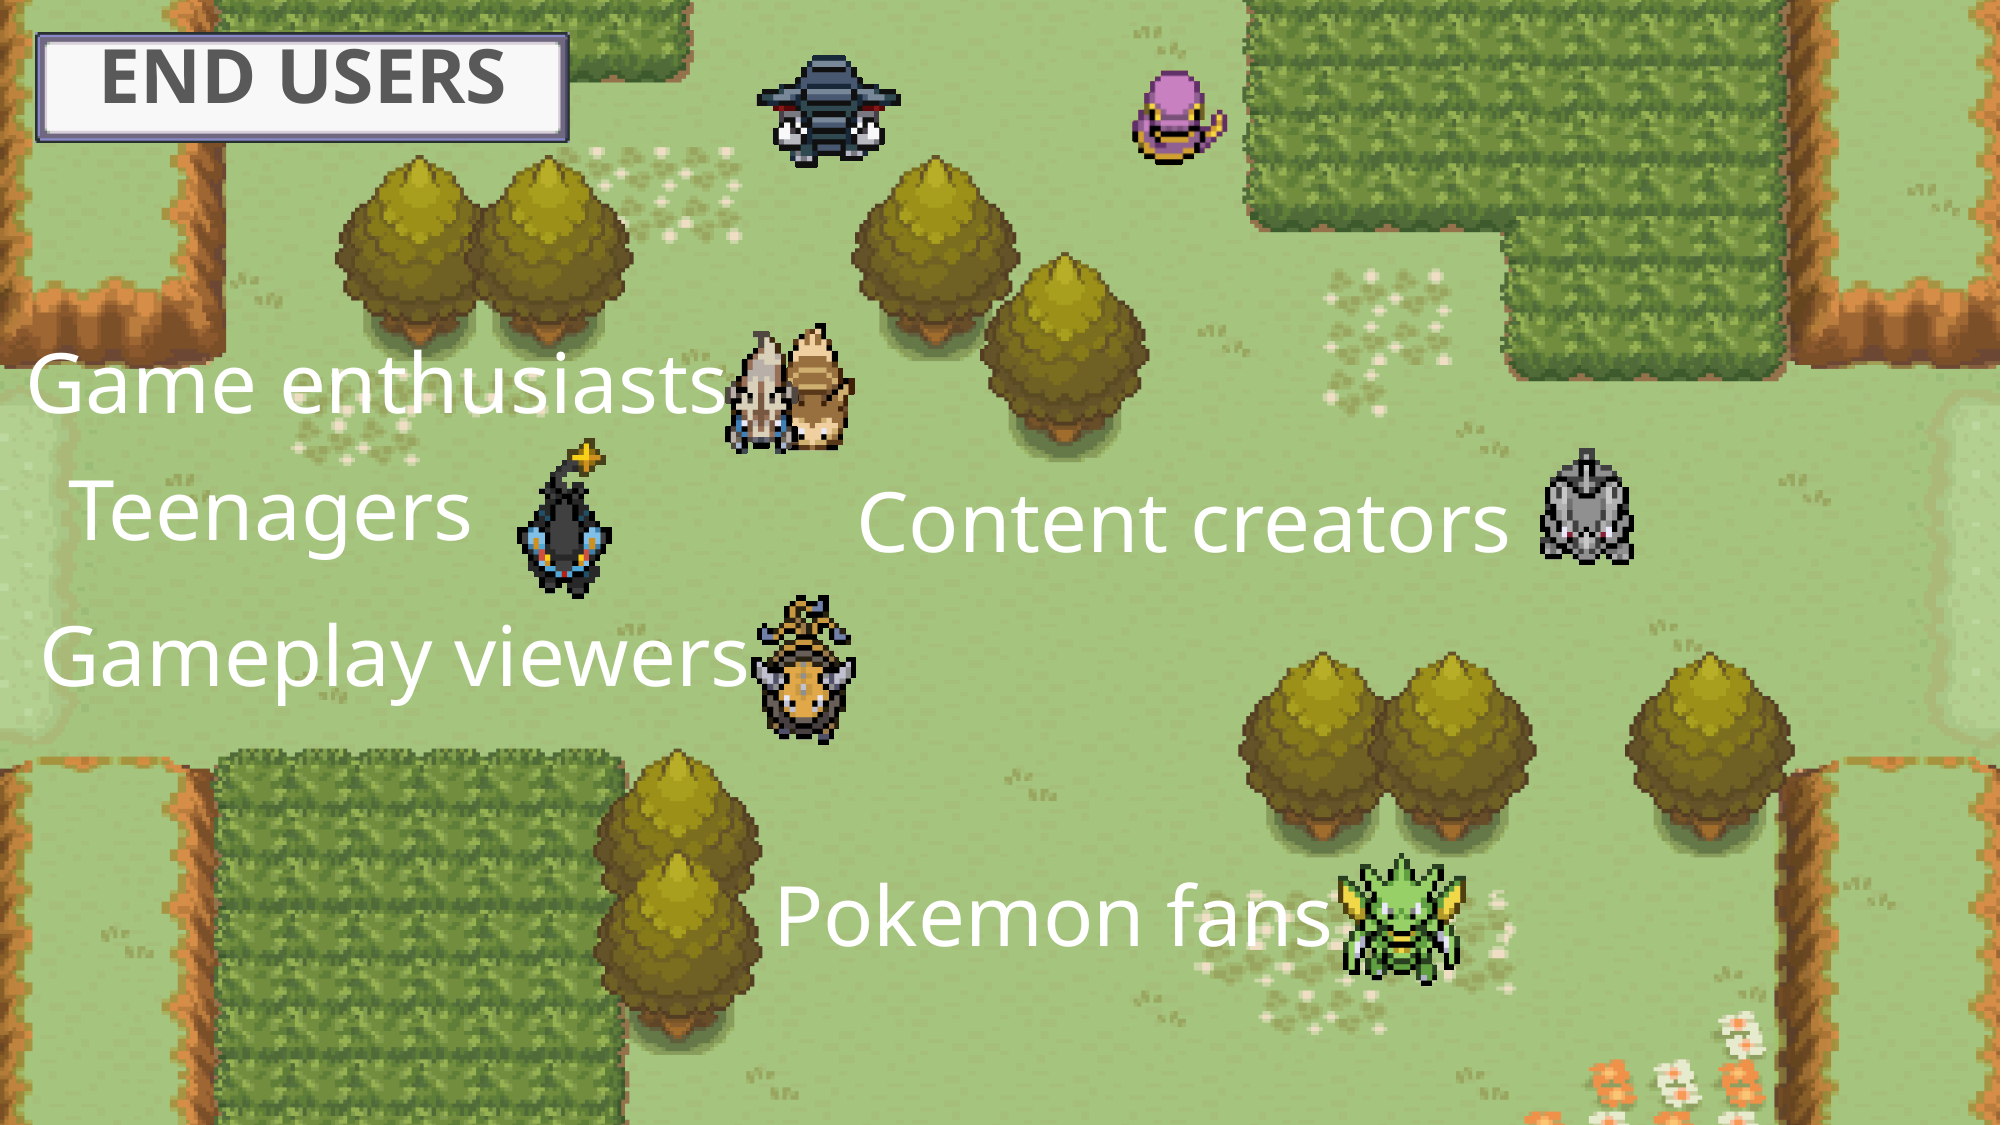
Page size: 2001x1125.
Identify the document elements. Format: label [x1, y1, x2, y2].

text_box [35, 29, 570, 143]
text_box [0, 0, 2000, 1125]
